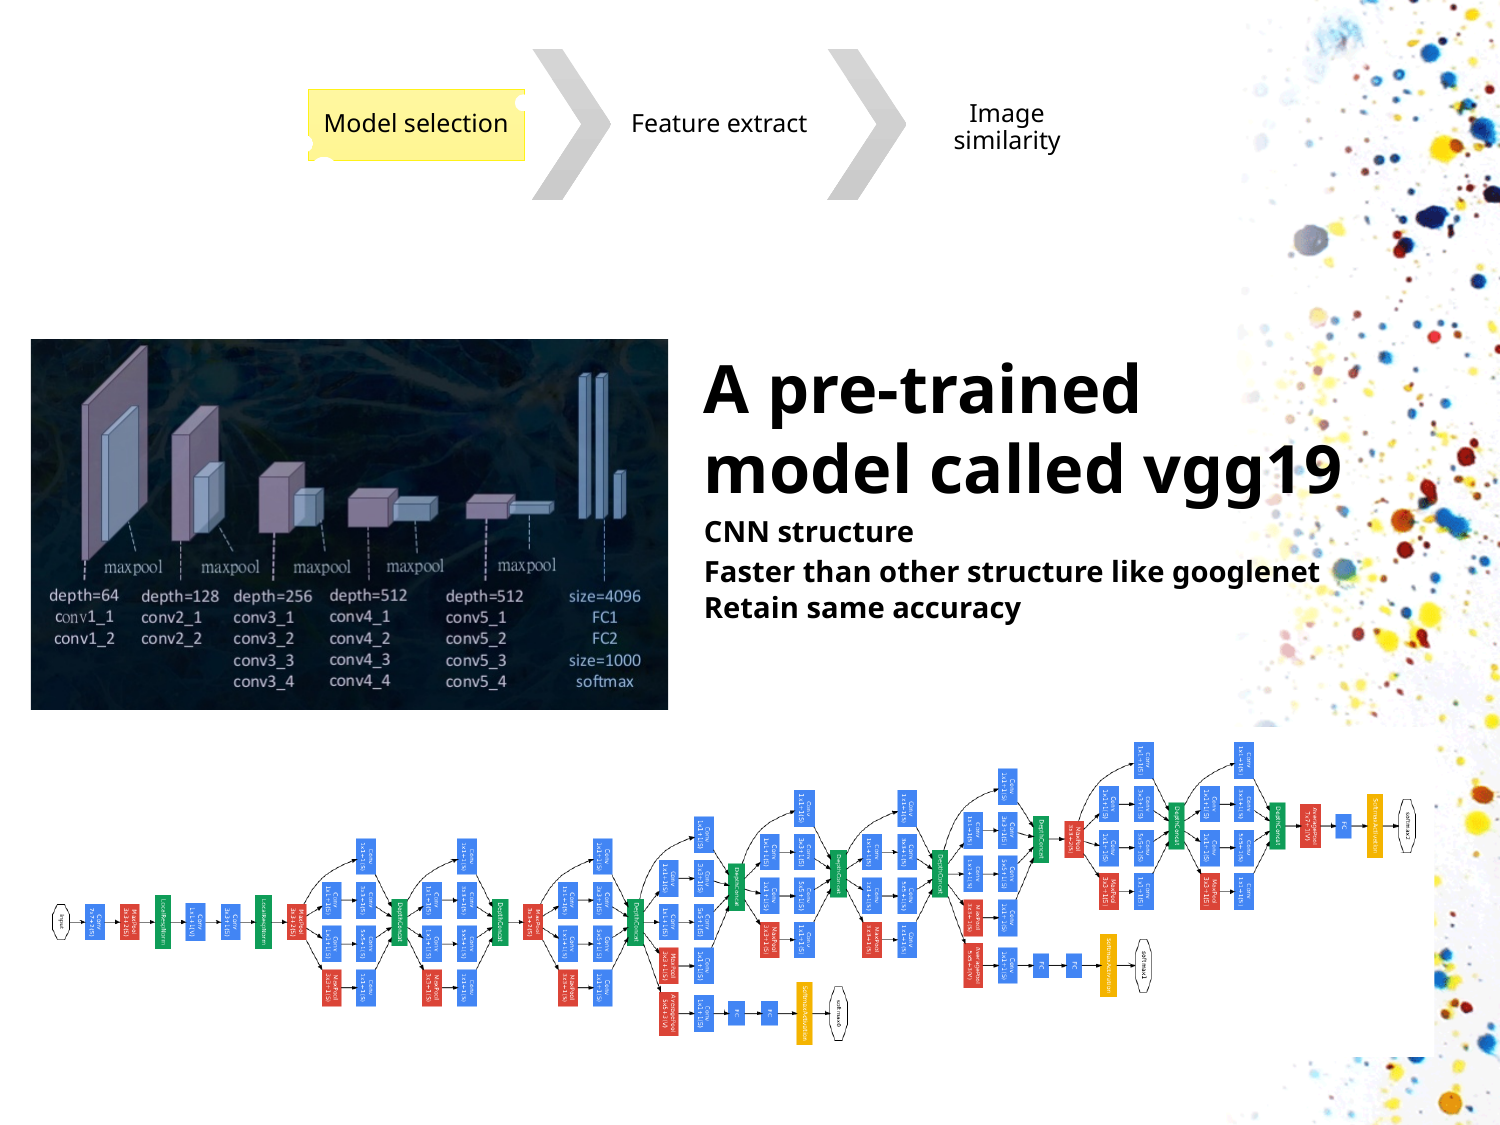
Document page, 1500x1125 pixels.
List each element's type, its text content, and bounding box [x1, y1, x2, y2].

list A pre-trained model called vgg19 CNN structure Faster than other structure like googlenet Retain same accuracy [688, 339, 1383, 726]
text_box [0, 10, 1404, 229]
picture [0, 0, 1500, 1125]
